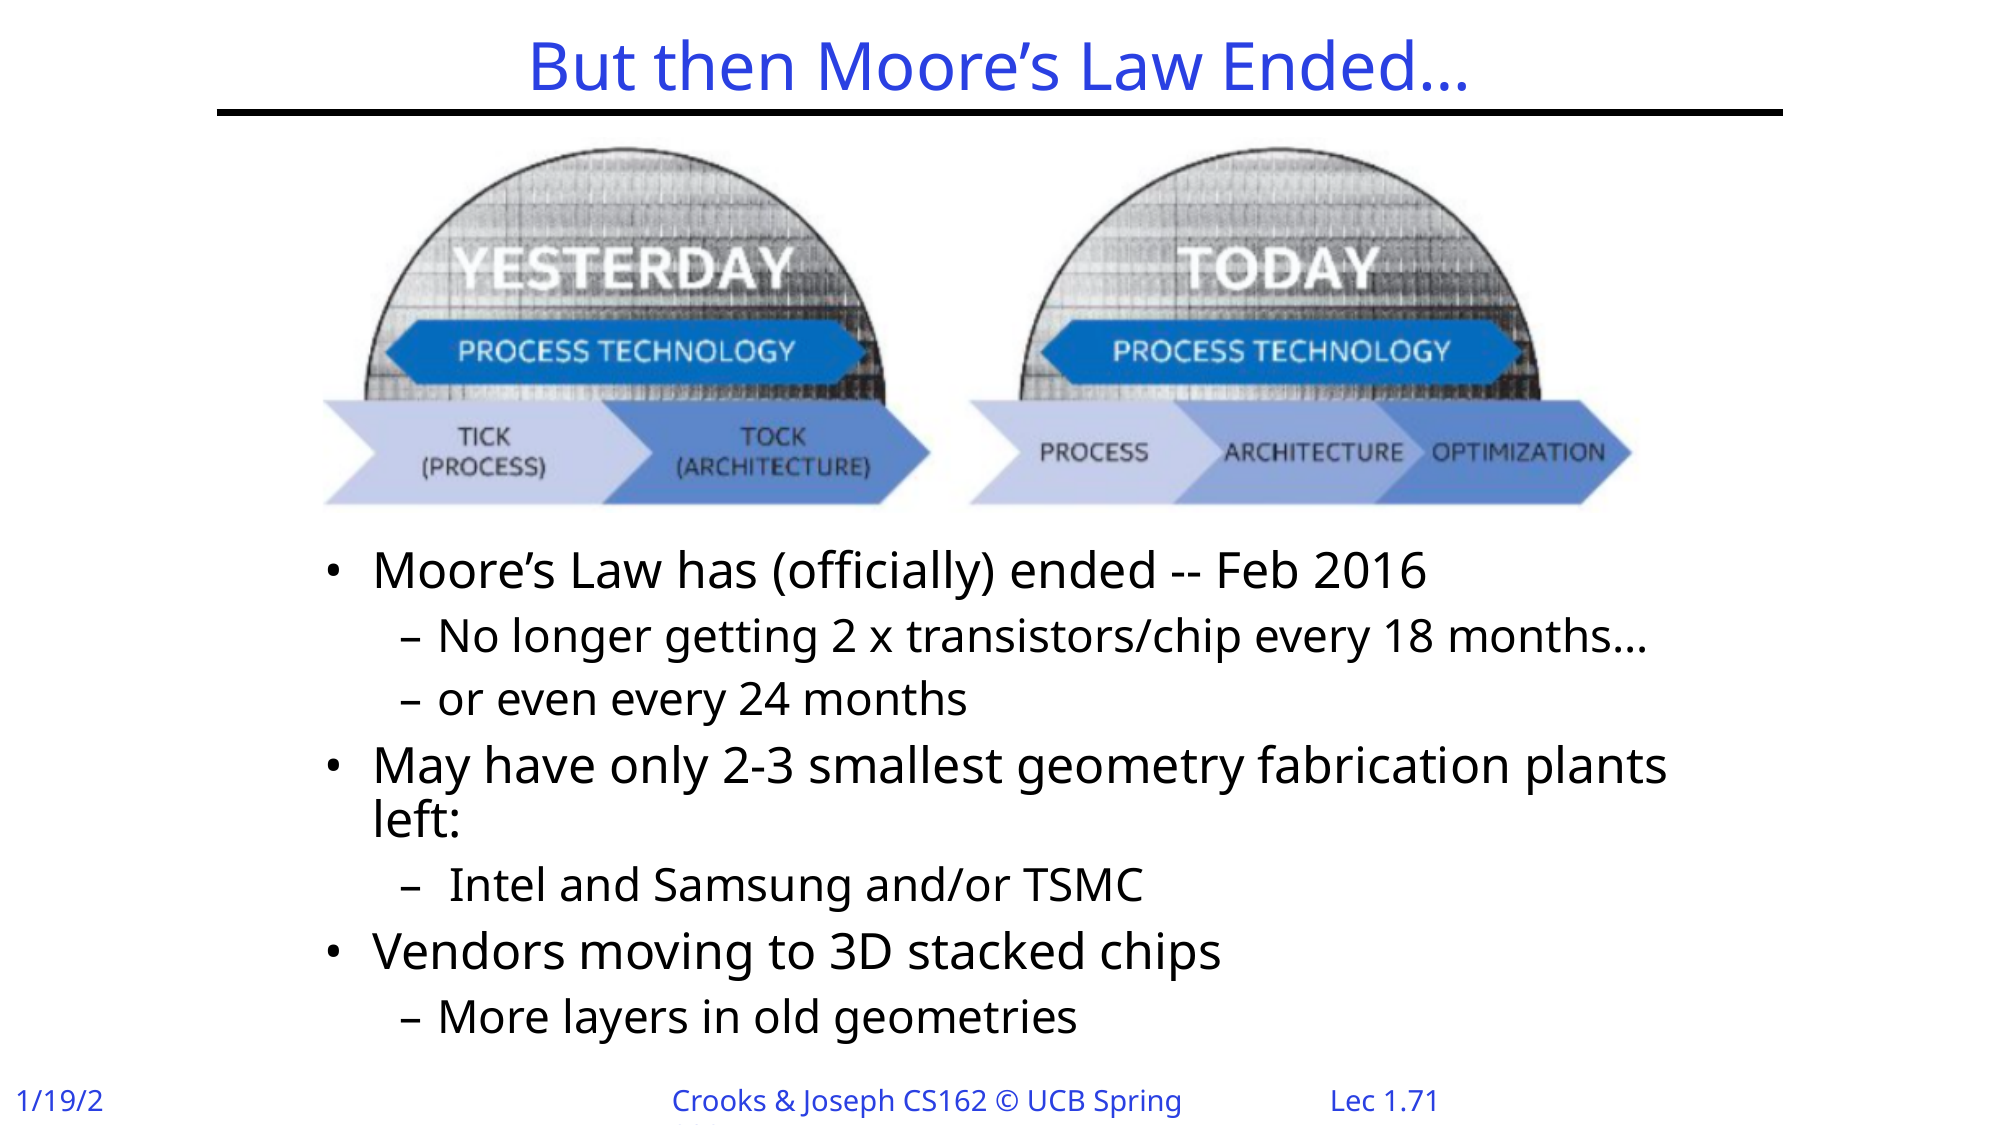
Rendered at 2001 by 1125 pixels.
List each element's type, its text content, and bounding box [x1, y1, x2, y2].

title But then Moore’s Law Ended… [216, 24, 1784, 113]
list Moore’s Law has (officially) ended -- Feb 2016 No longer getting 2 x transistors/chip every 18 months… or even every 24 months May have only 2-3 smallest geometry fabrication plants left: Intel and Samsung and/or TSMC Vendors moving to 3D stacked chips More layers in old geometries [310, 537, 1723, 1026]
picture [312, 137, 1651, 513]
